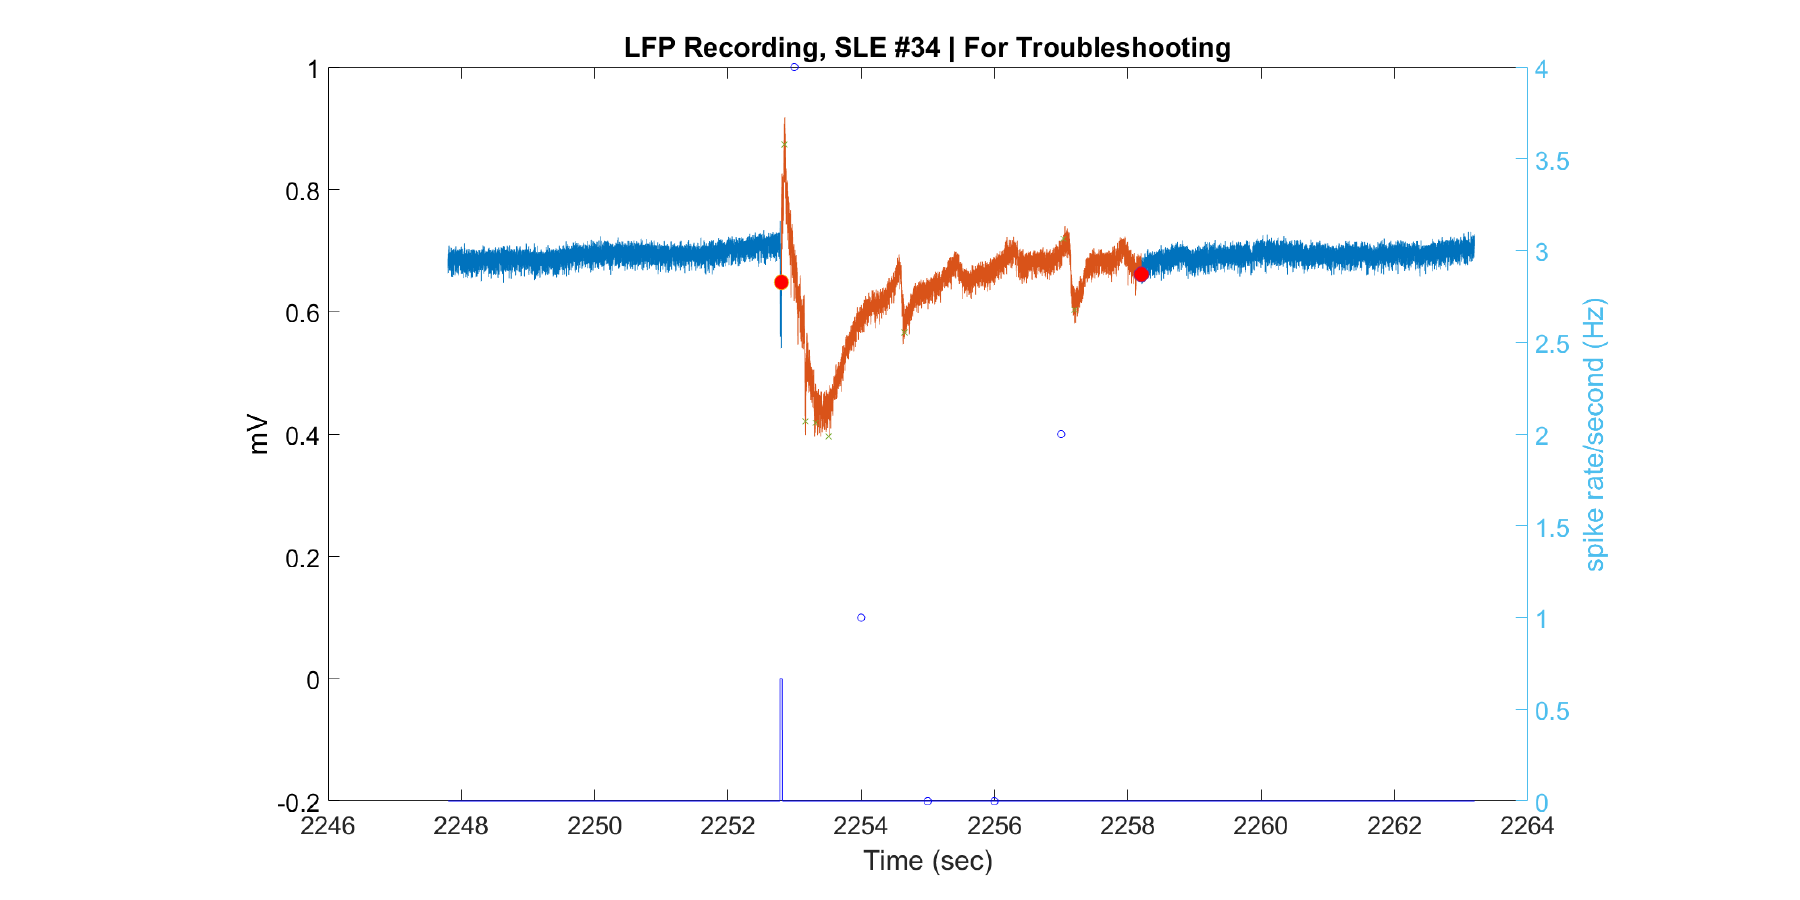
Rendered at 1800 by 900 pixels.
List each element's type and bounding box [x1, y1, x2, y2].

picture [126, 0, 1674, 900]
